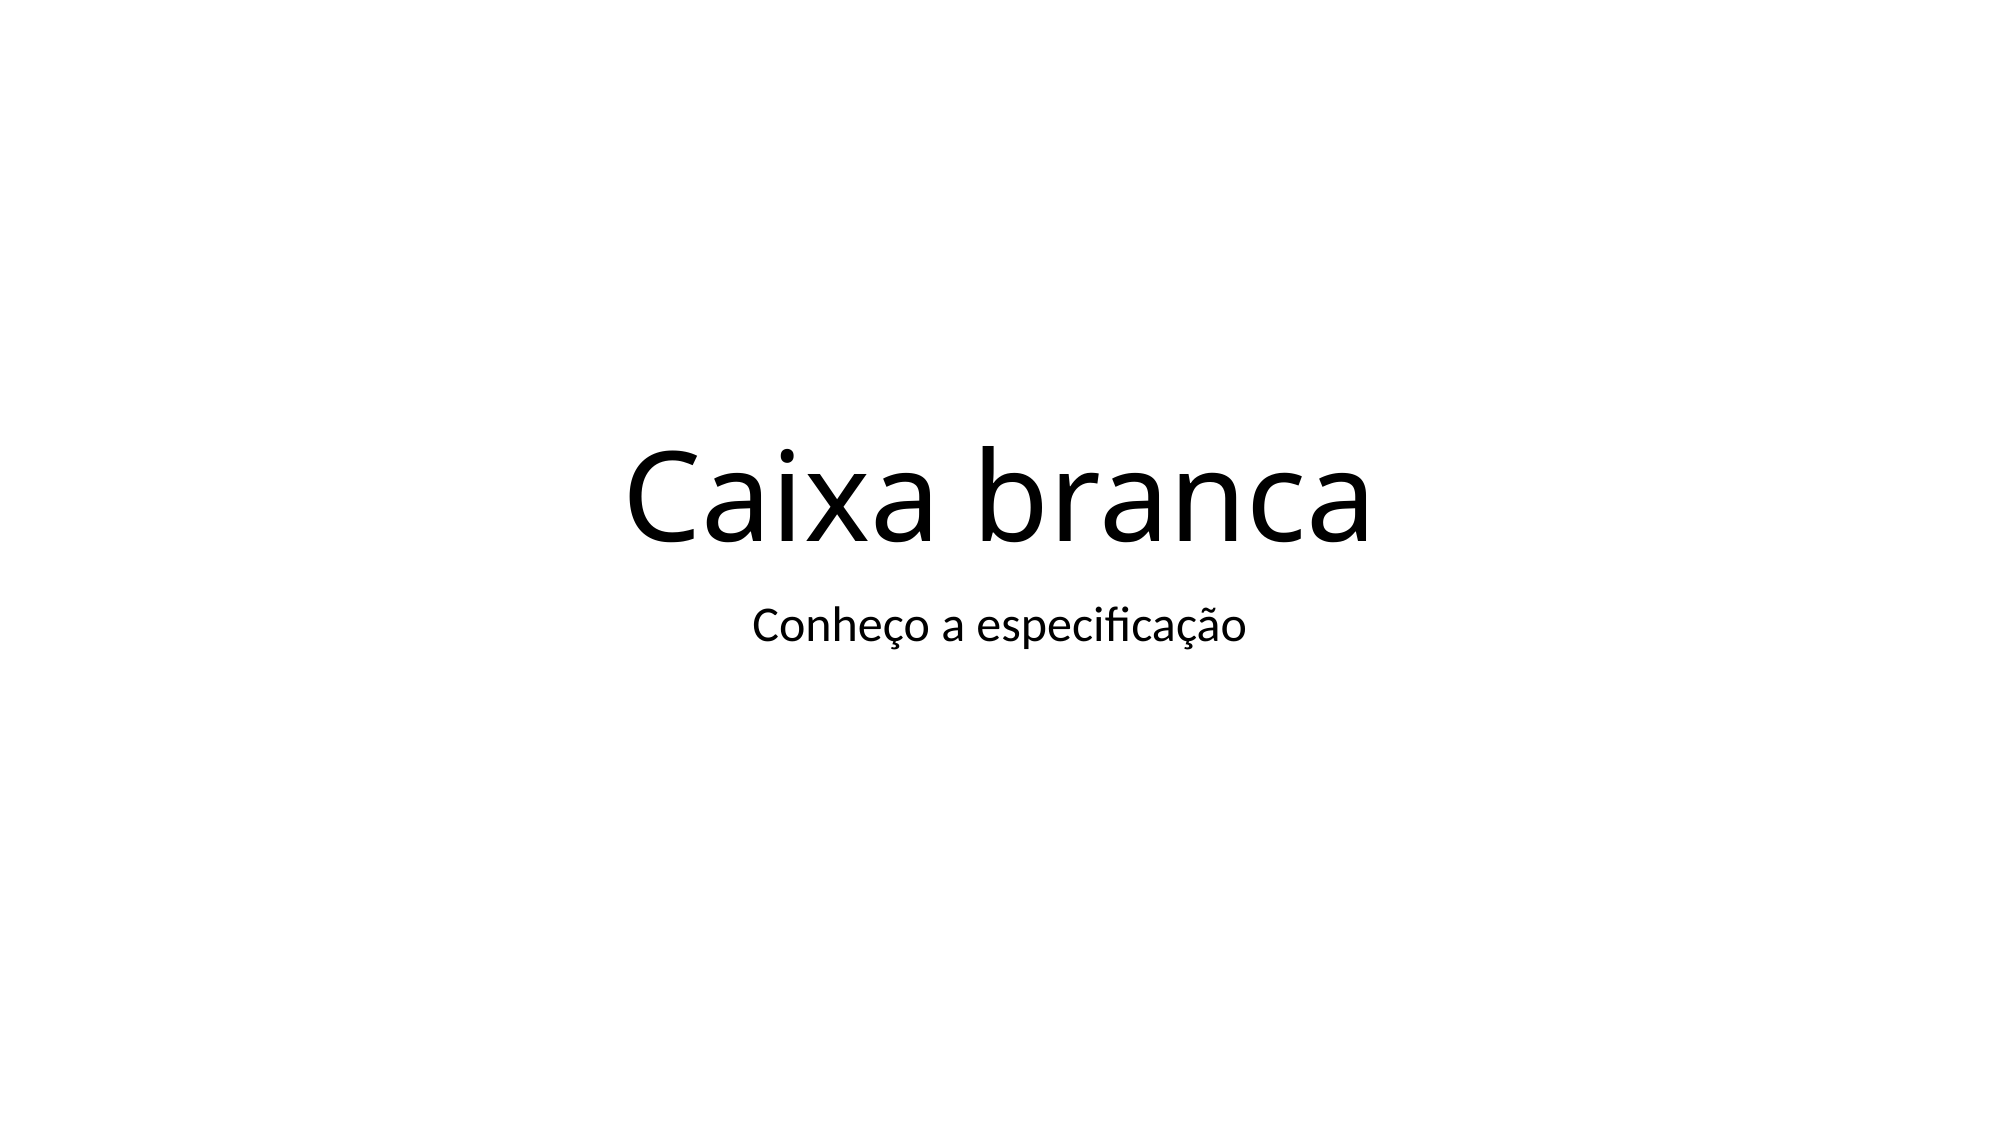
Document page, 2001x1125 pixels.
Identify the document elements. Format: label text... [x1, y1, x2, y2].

title Caixa branca [249, 184, 1750, 576]
subtitle Conheço a especificação [249, 590, 1750, 863]
